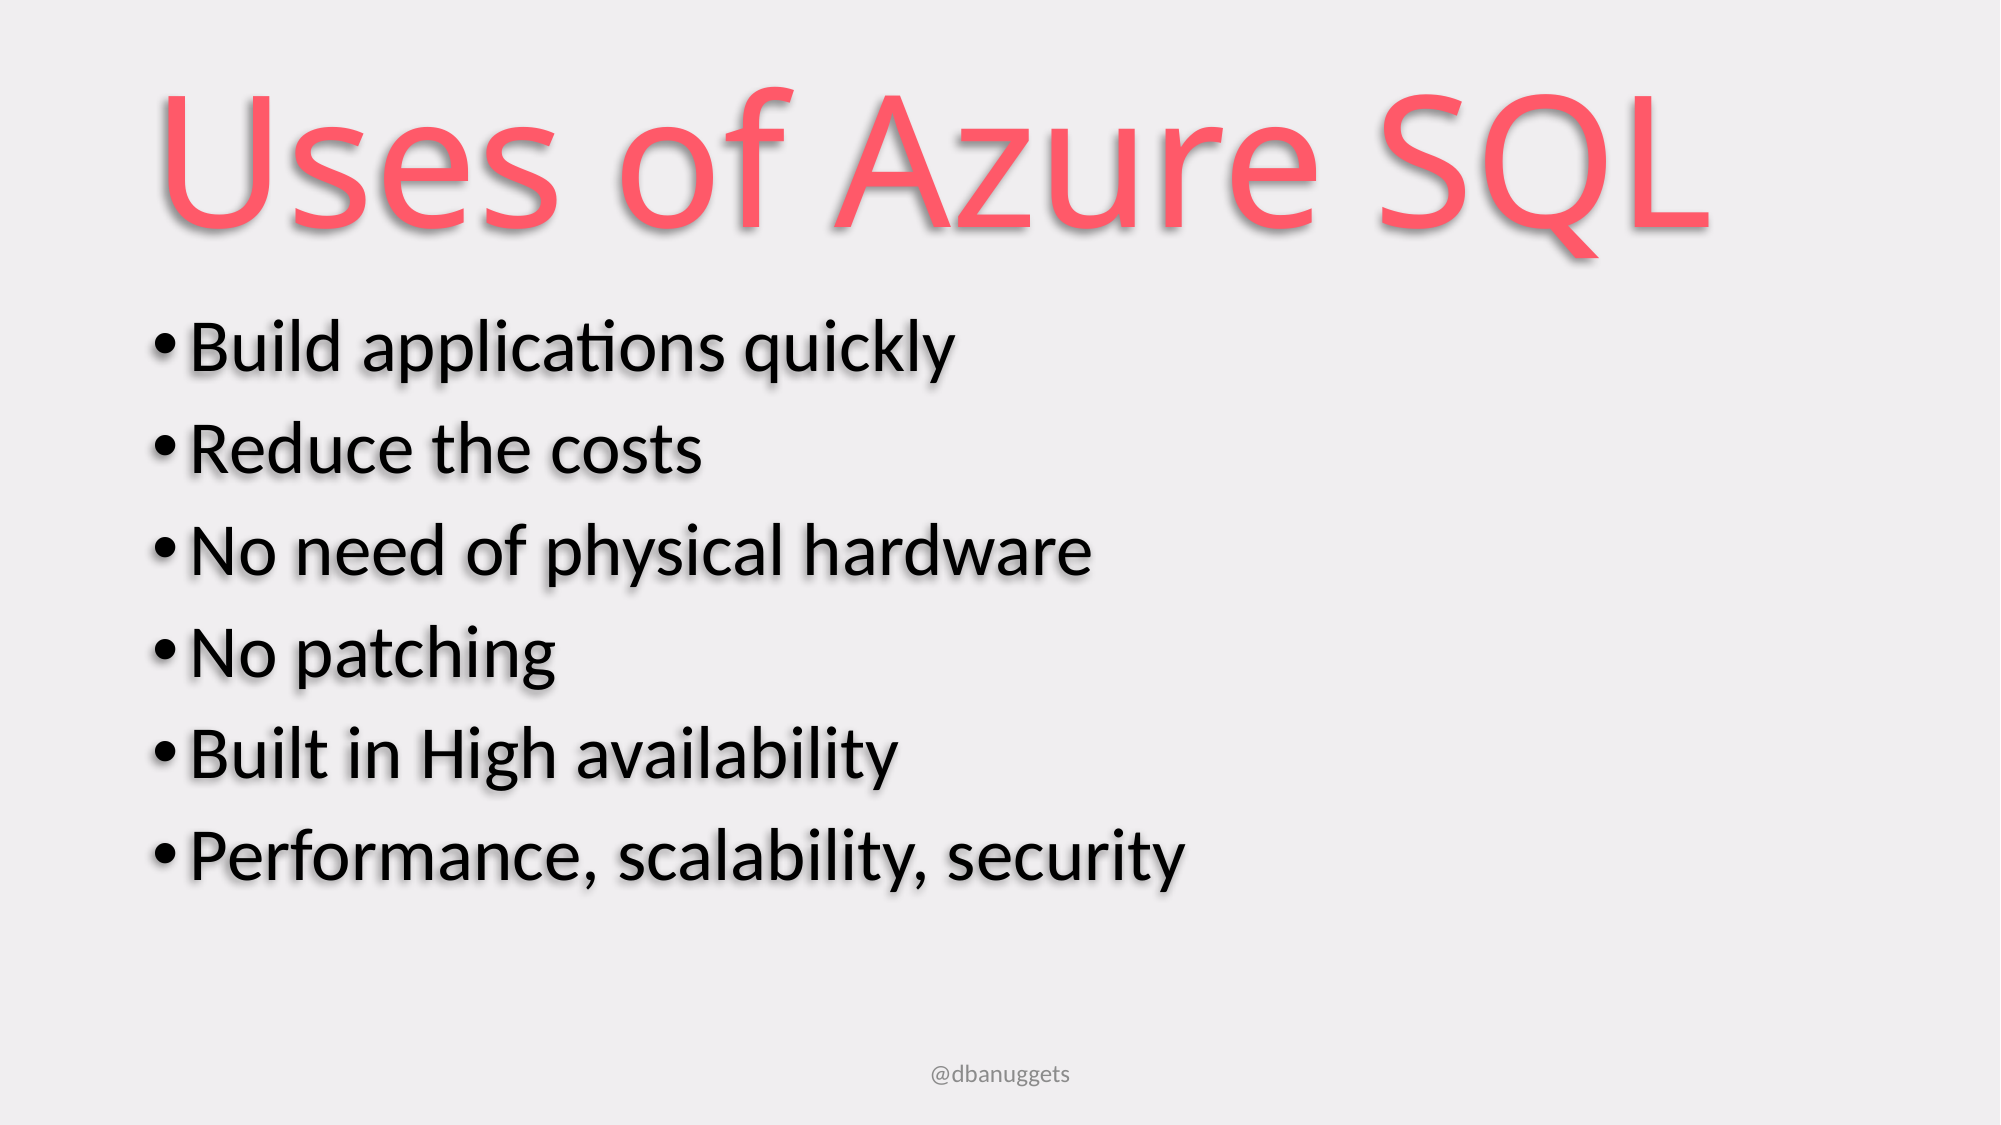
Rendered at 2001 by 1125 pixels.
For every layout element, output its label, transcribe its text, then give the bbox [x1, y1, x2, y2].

title Uses of Azure SQL [137, 59, 1863, 278]
list Build applications quickly Reduce the costs No need of physical hardware No patching Built in High availability Performance, scalability, security [137, 299, 1863, 1014]
footer @dbanuggets [662, 1042, 1338, 1103]
